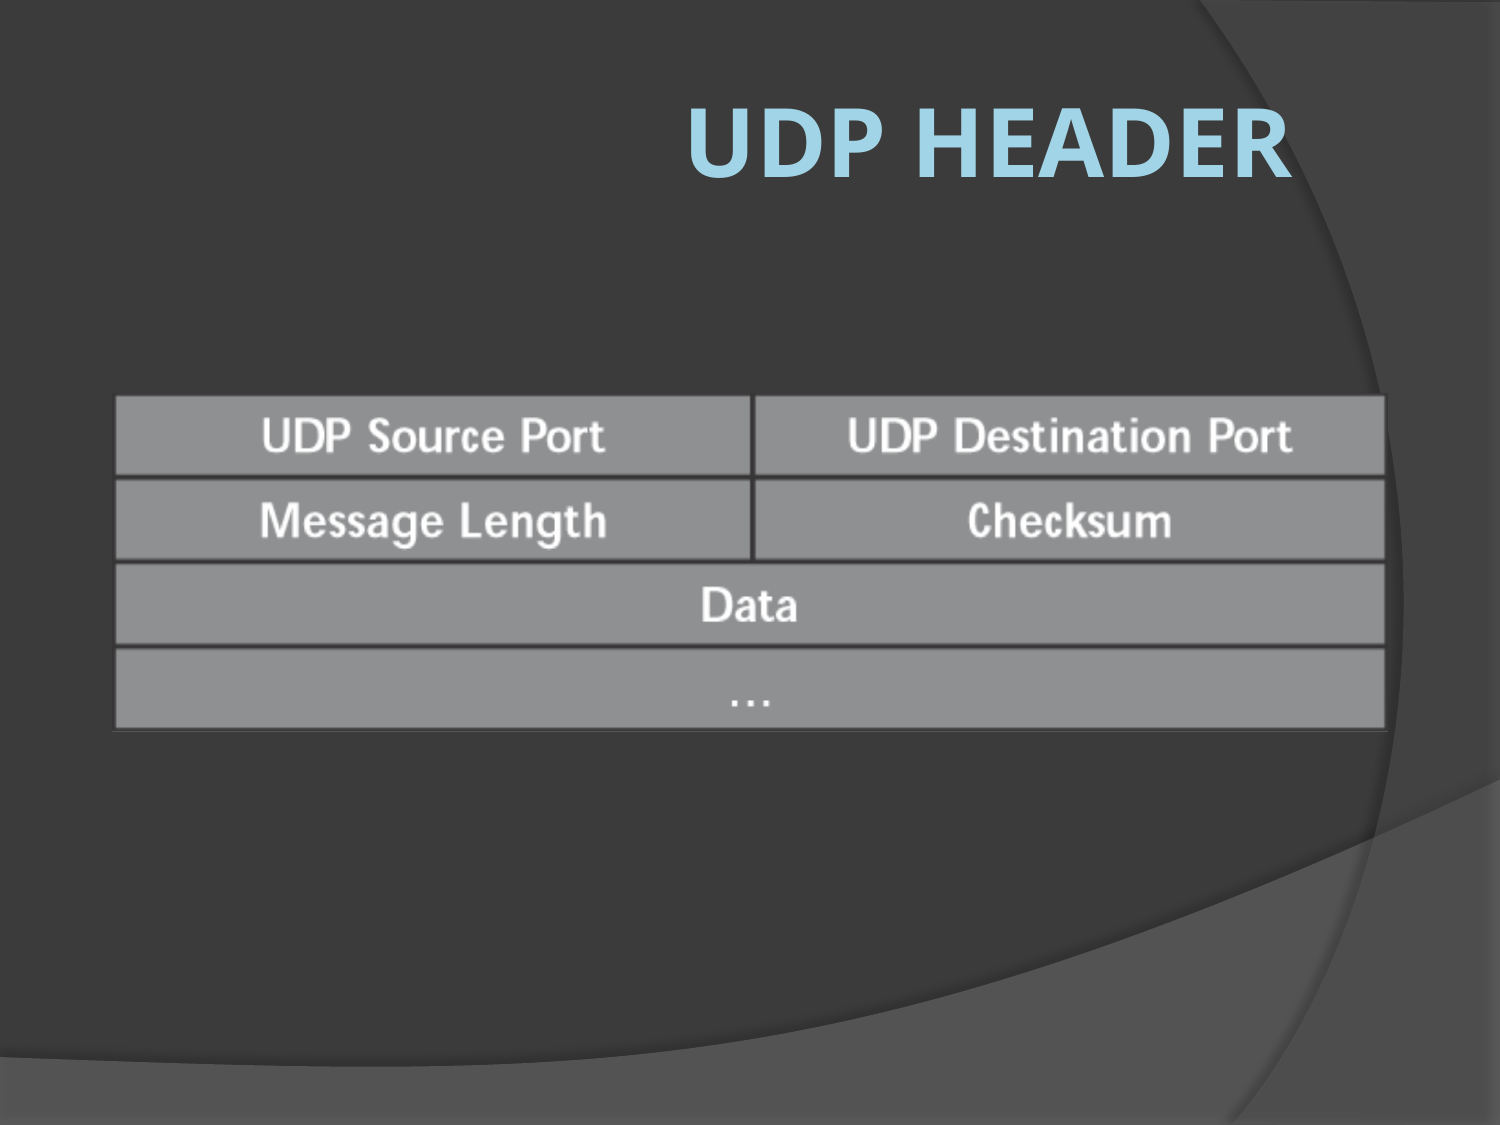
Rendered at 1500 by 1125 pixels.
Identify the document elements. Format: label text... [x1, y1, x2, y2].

title UDP Header [75, 45, 1300, 233]
picture [112, 393, 1388, 732]
